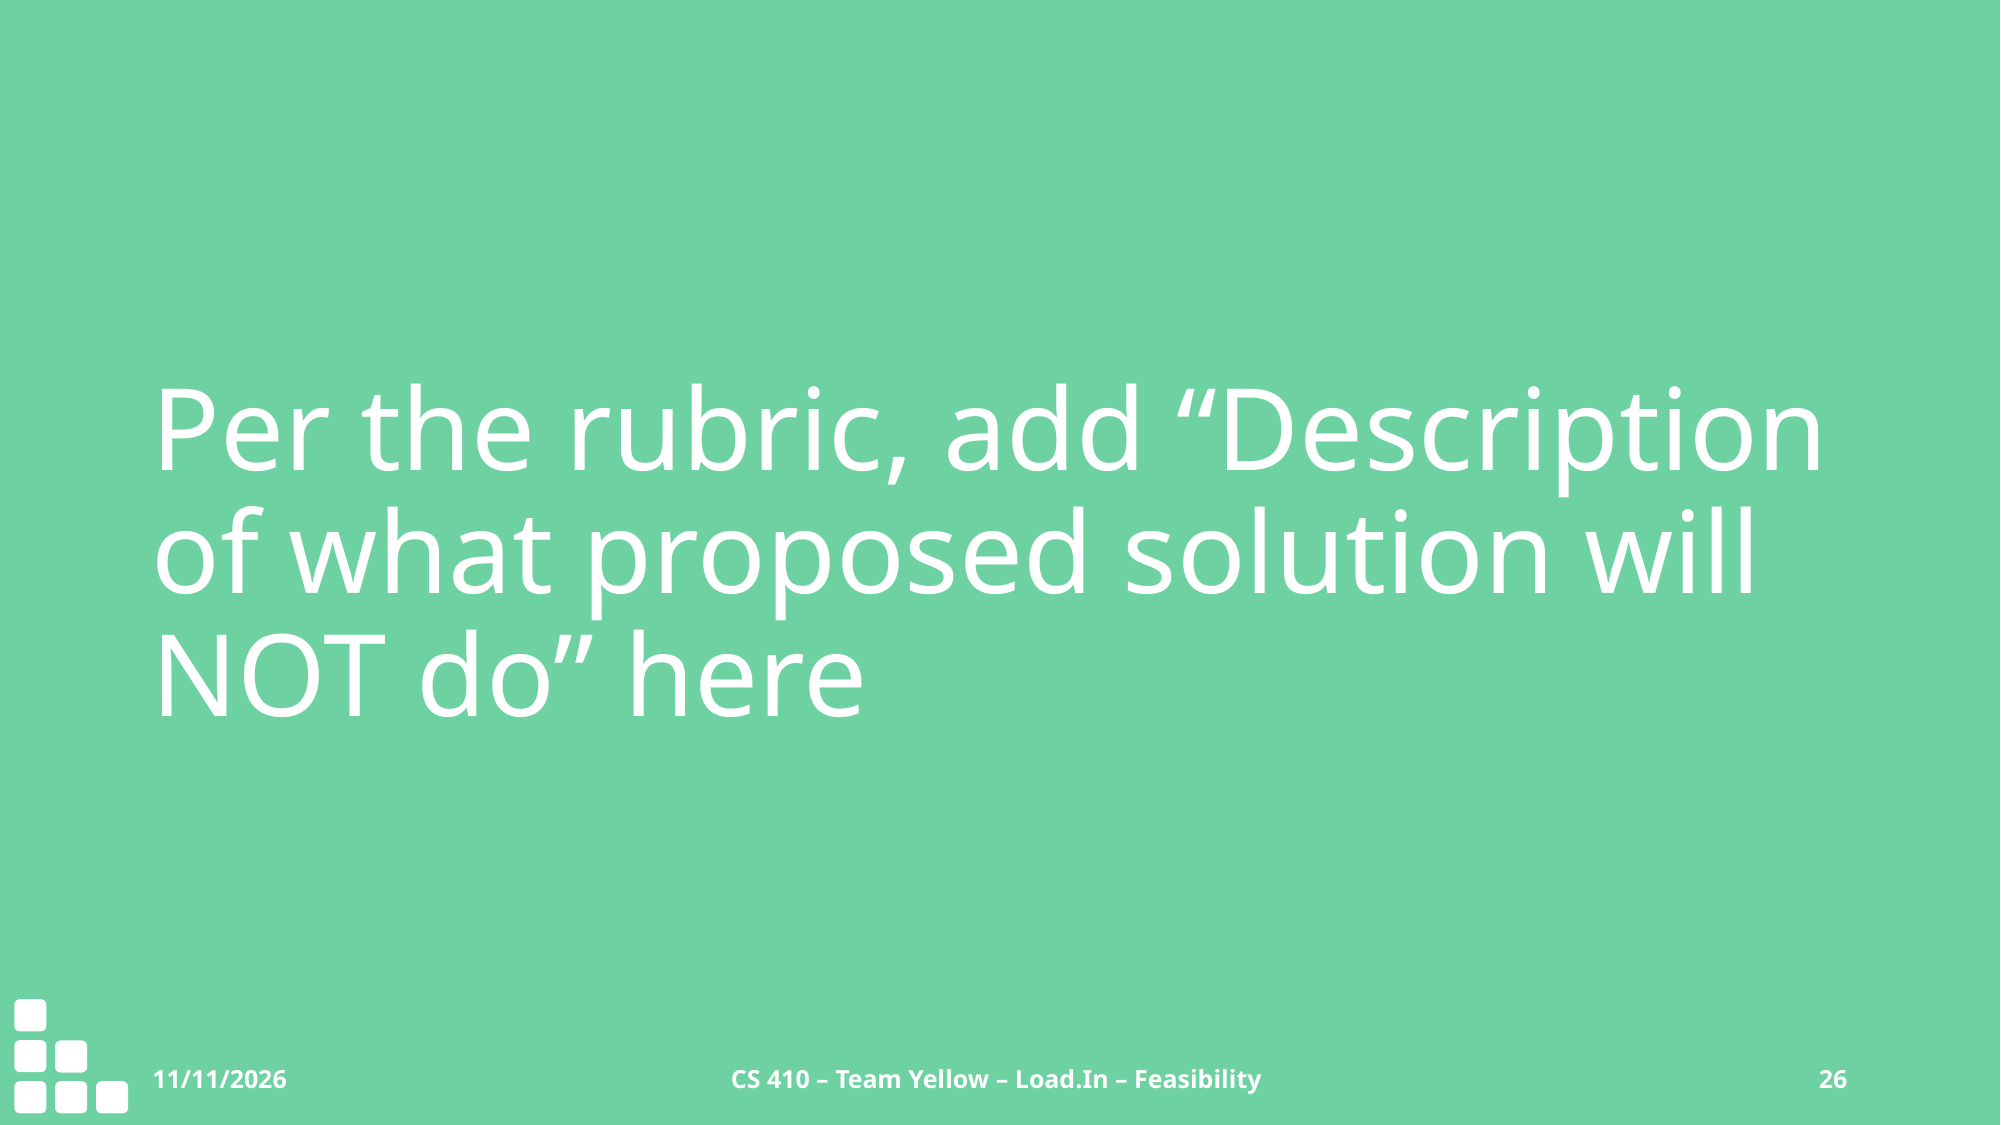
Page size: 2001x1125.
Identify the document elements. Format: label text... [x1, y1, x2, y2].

footer CS 410 – Team Yellow – Load.In – Feasibility [662, 1035, 1338, 1125]
slide_number 26 [1412, 1035, 1863, 1125]
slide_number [137, 1035, 588, 1125]
title Per the rubric, add “Description of what proposed solution will NOT do” here [136, 280, 1862, 749]
